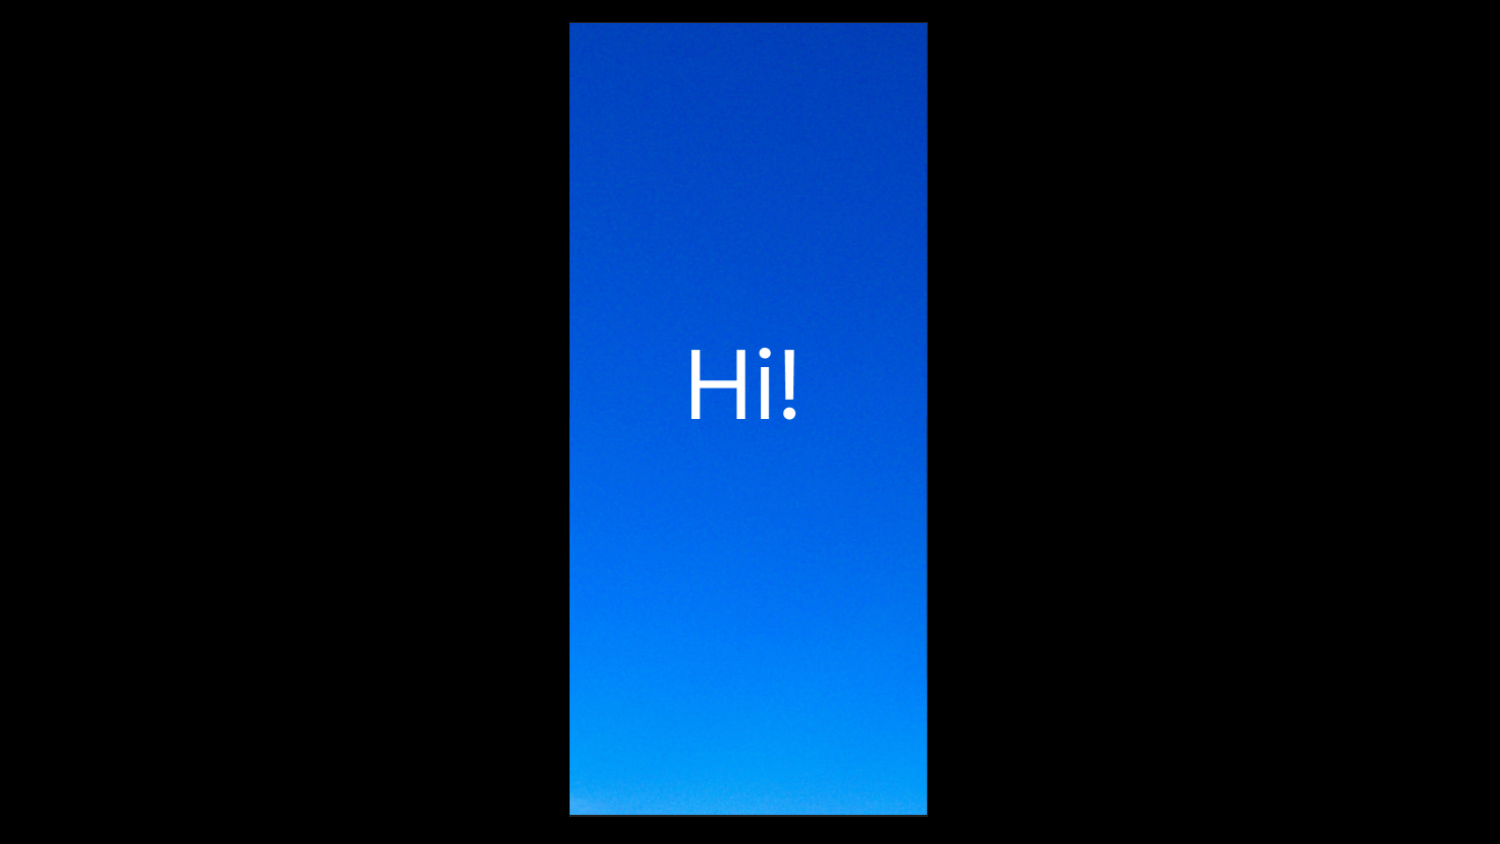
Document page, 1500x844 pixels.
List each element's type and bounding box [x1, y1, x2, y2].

picture [569, 22, 928, 817]
